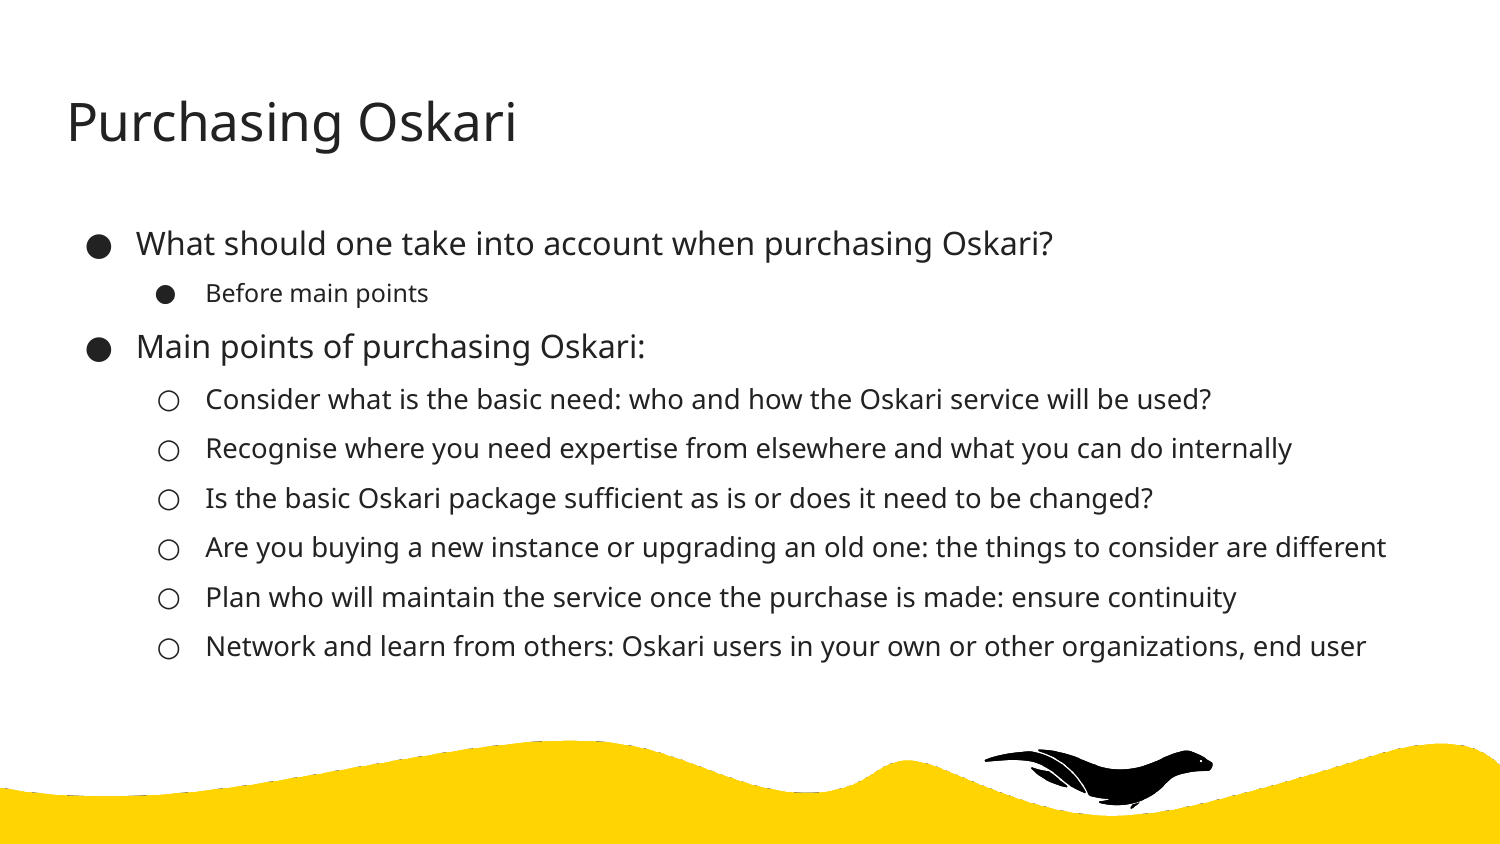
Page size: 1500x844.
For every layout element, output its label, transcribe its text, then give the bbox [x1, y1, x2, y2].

list What should one take into account when purchasing Oskari? Before main points Main points of purchasing Oskari: Consider what is the basic need: who and how the Oskari service will be used? Recognise where you need expertise from elsewhere and what you can do internally Is the basic Oskari package sufficient as is or does it need to be changed? Are you buying a new instance or upgrading an old one: the things to consider are different Plan who will maintain the service once the purchase is made: ensure continuity Network and learn from others: Oskari users in your own or other organizations, end user [51, 189, 1449, 737]
picture [0, 738, 1500, 844]
title Purchasing Oskari [51, 72, 1449, 167]
